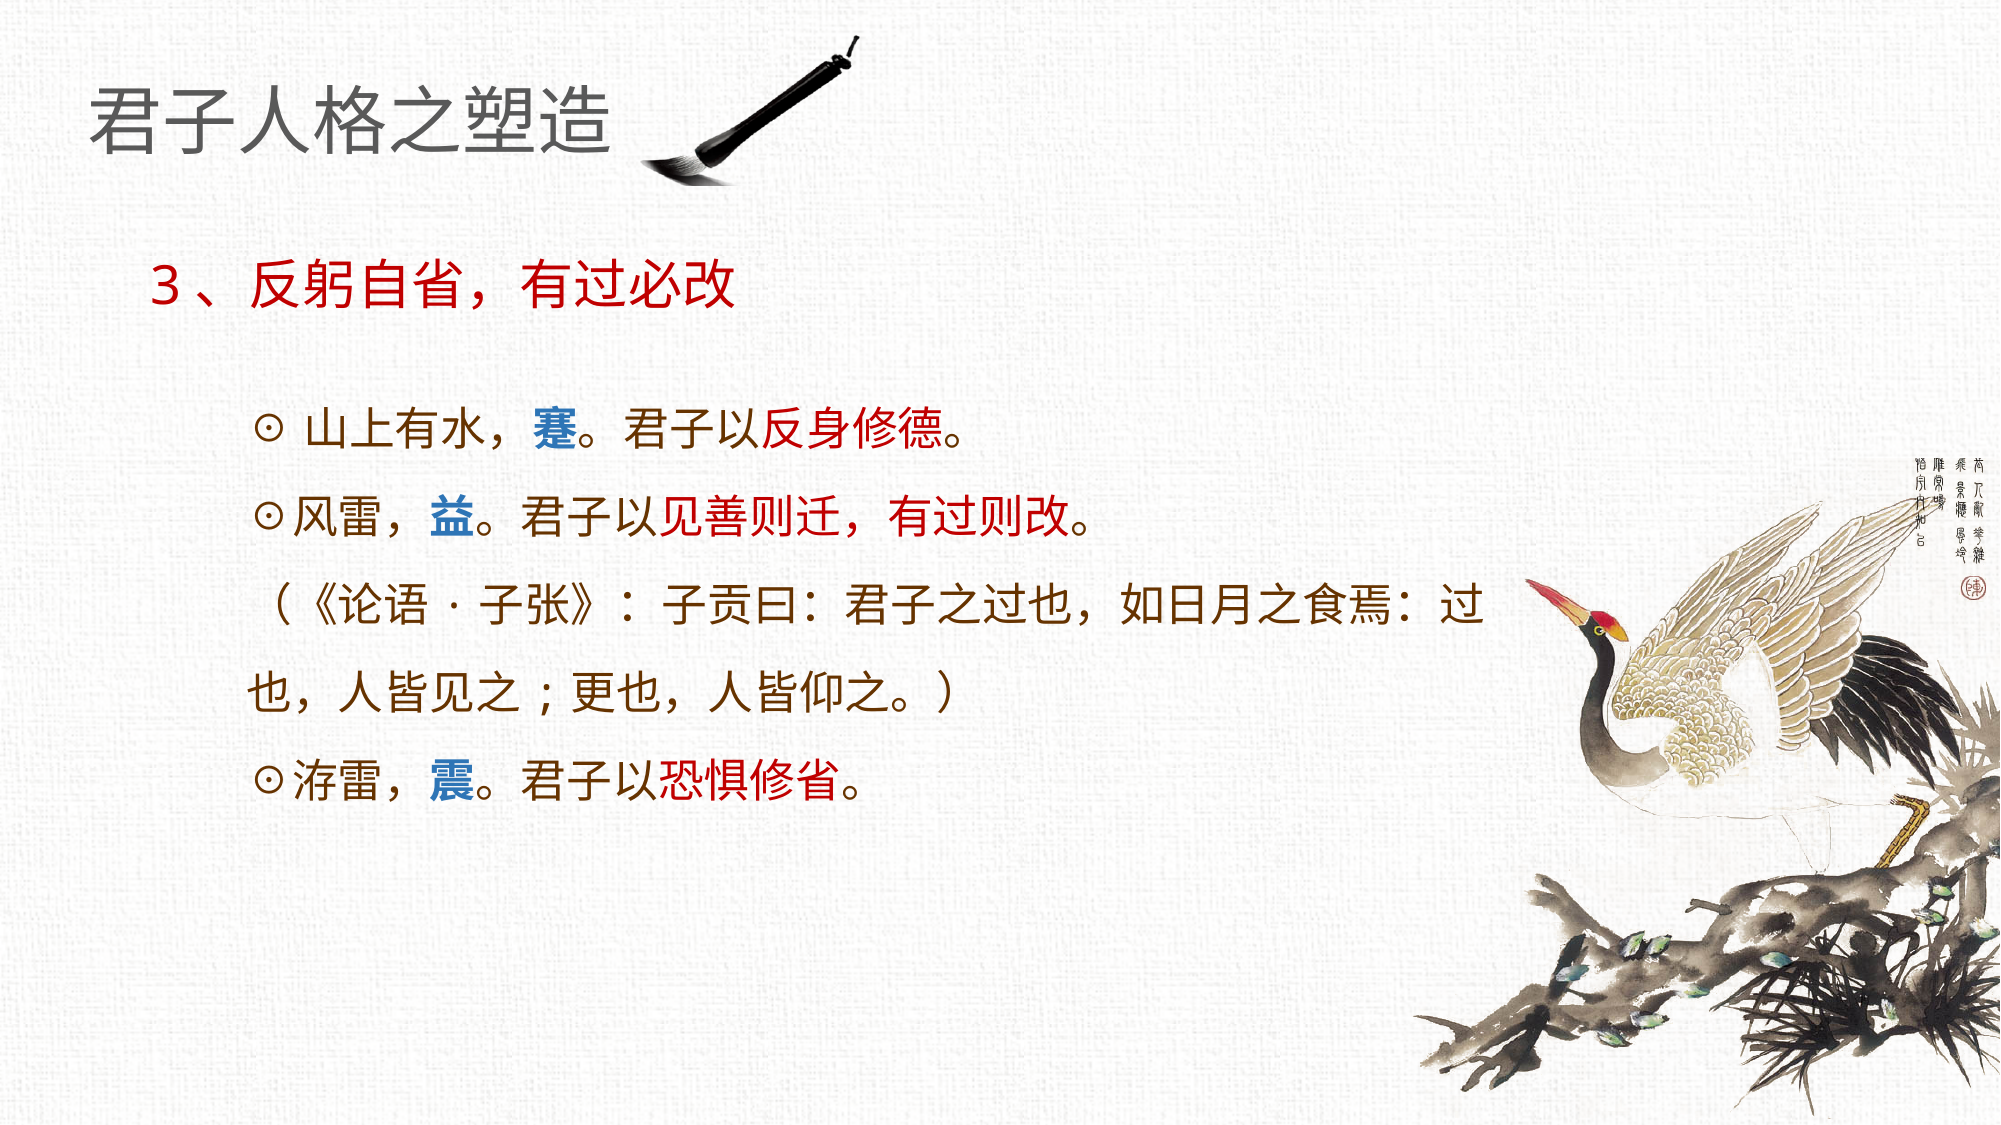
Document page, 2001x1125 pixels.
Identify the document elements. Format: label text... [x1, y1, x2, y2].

text_box ☉山上有水，蹇。君子以反身修德。 ☉风雷，益。君子以见善则迁，有过则改。 （《论语·子张》：子贡曰：君子之过也，如日月之食焉：过也，人皆见之;更也，人皆仰之。） ☉洊雷，震。君子以恐惧修省。 [231, 359, 1503, 869]
list 3、反躬自省，有过必改 [121, 210, 963, 337]
text_box 君子人格之塑造 [72, 66, 629, 171]
picture [1376, 457, 2000, 1125]
picture [629, 28, 881, 186]
